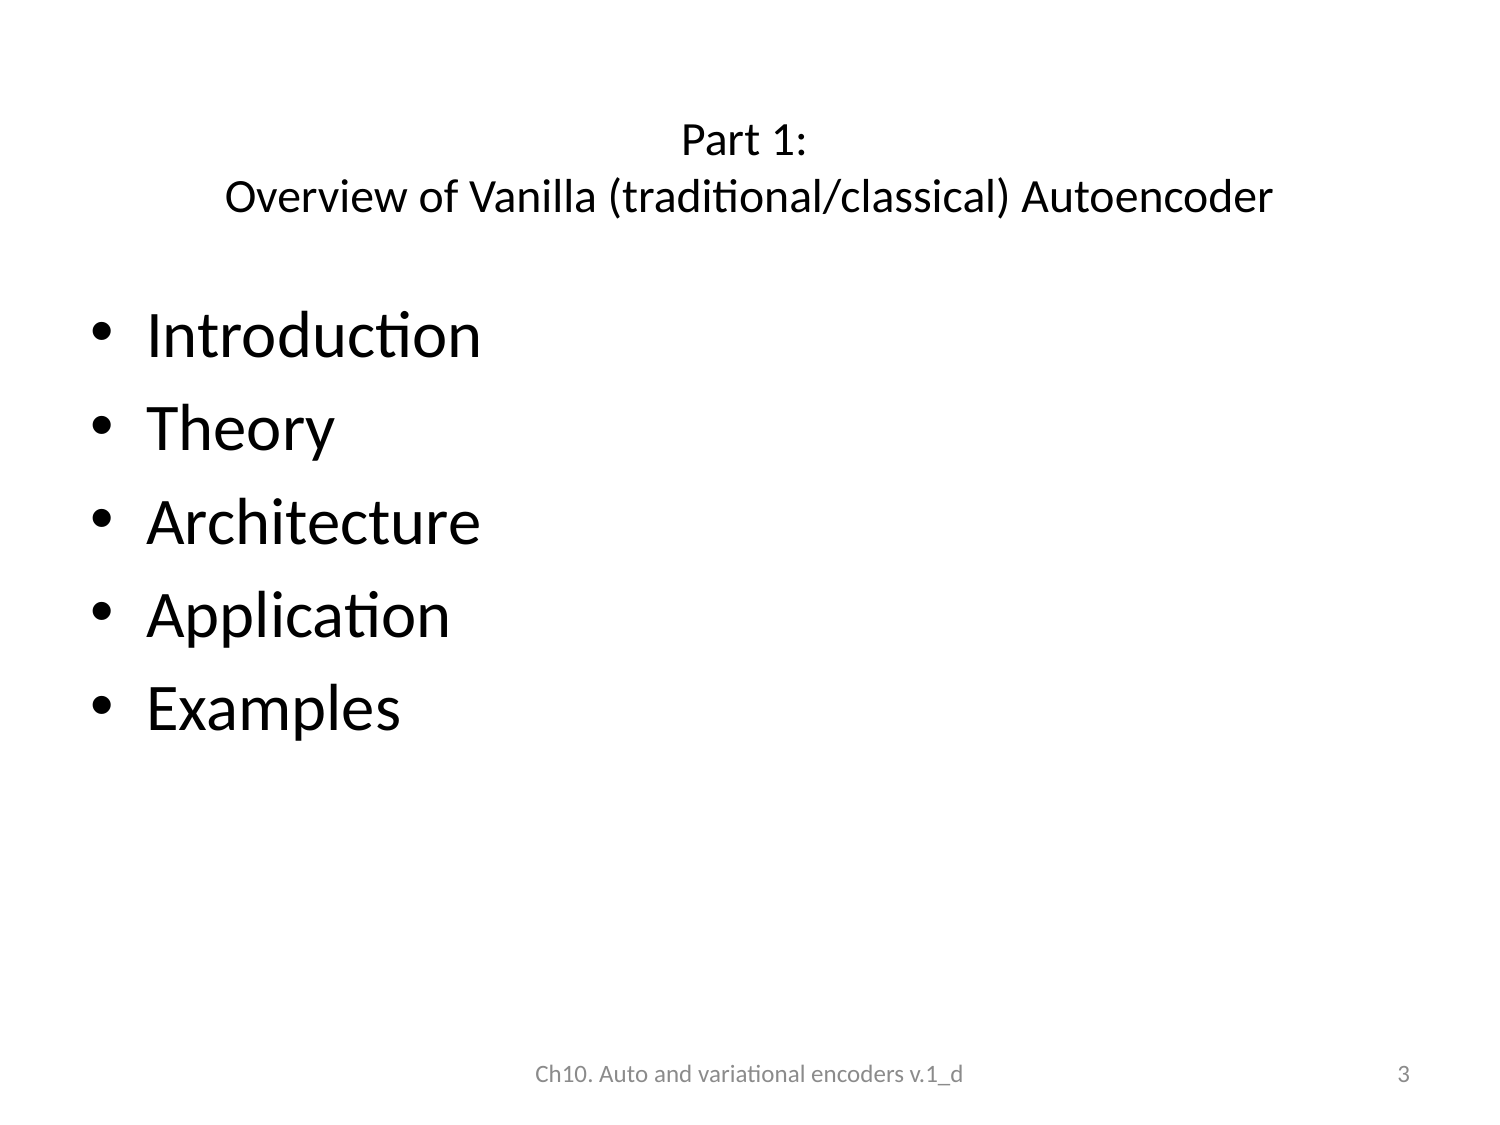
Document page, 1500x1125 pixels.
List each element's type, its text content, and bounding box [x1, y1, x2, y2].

title Part 1: Overview of Vanilla (traditional/classical) Autoencoder [75, 99, 1425, 283]
slide_number 3 [1074, 1042, 1425, 1103]
list Introduction Theory Architecture Application Examples [75, 283, 1425, 1026]
footer Ch10. Auto and variational encoders v.1_d [512, 1042, 988, 1103]
